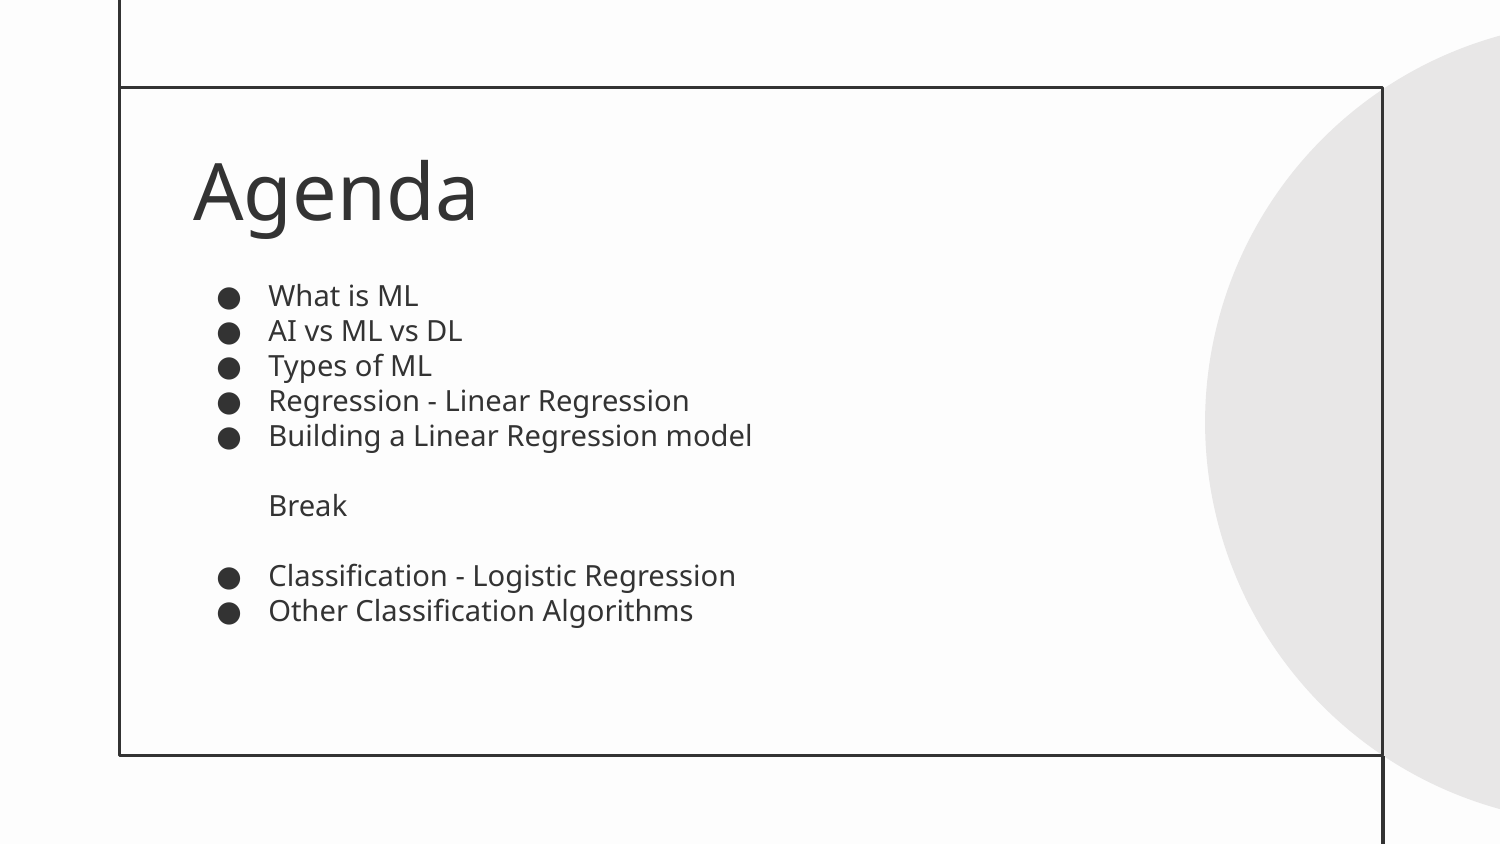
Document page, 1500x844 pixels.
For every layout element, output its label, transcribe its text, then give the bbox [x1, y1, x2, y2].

title Agenda [178, 188, 1146, 252]
subtitle What is ML AI vs ML vs DL Types of ML Regression - Linear Regression Building a Linear Regression model Break Classification - Logistic Regression Other Classification Algorithms [178, 262, 1146, 570]
